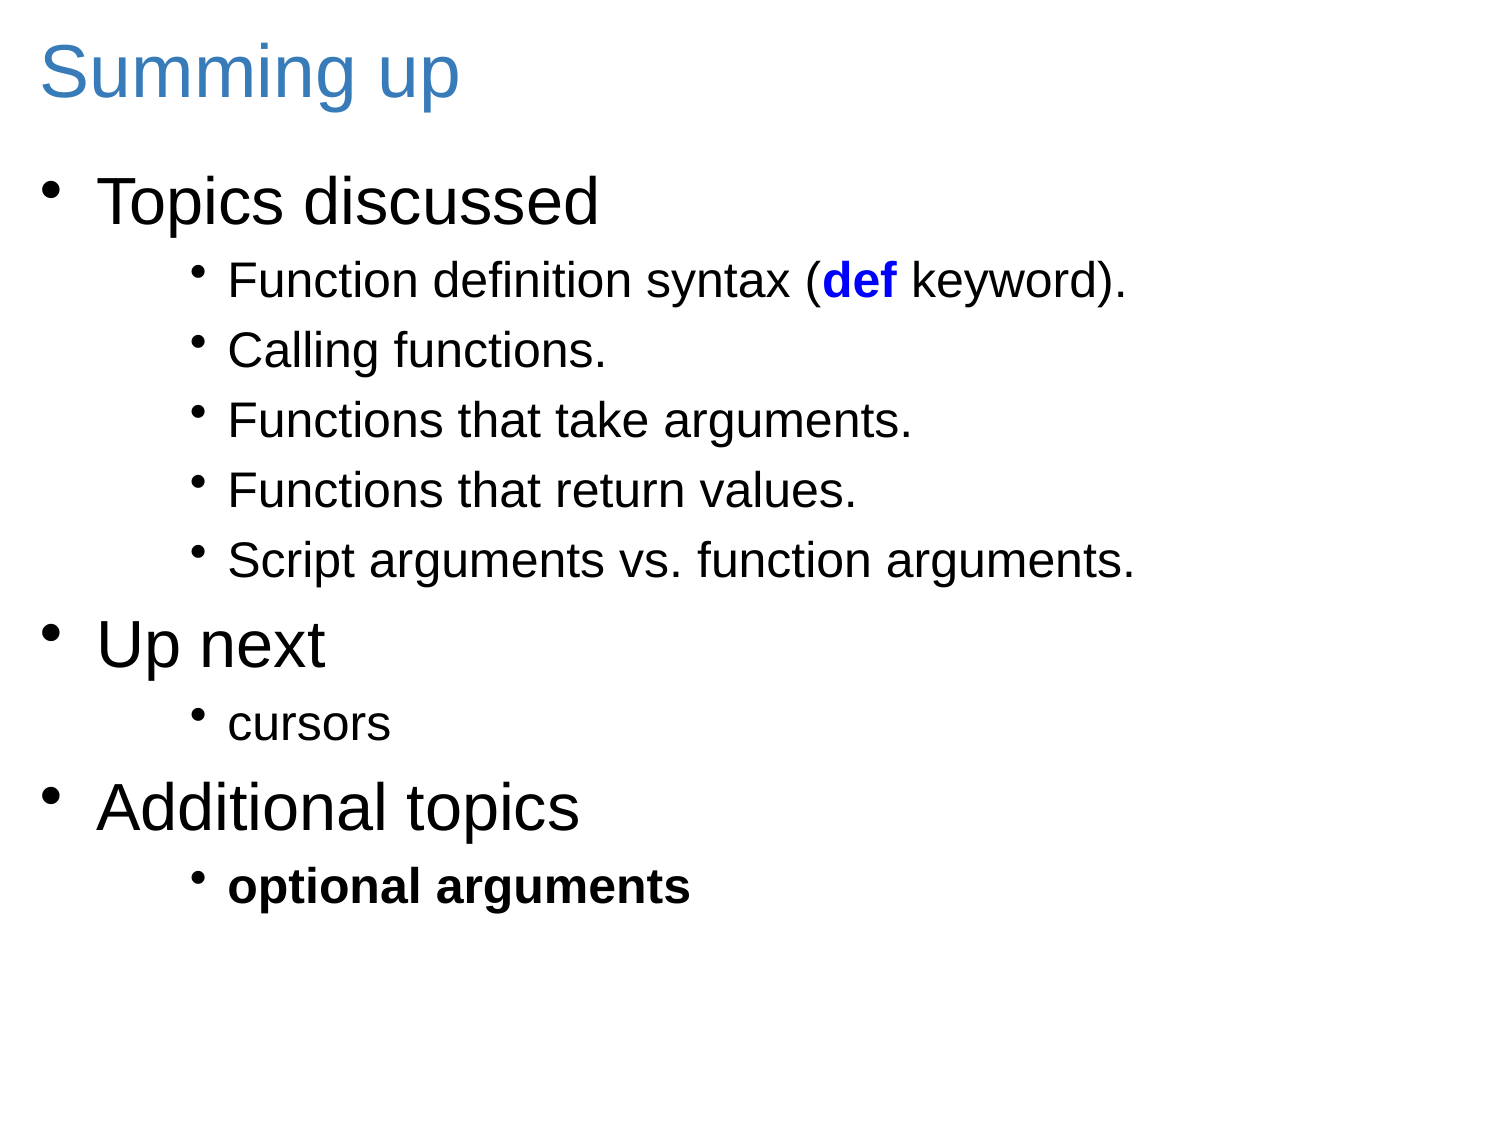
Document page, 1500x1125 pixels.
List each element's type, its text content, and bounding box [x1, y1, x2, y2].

list Topics discussed Function definition syntax (def keyword). Calling functions. Functions that take arguments. Functions that return values. Script arguments vs. function arguments. Up next cursors Additional topics optional arguments [24, 149, 1450, 1038]
title Summing up [24, 30, 1338, 106]
